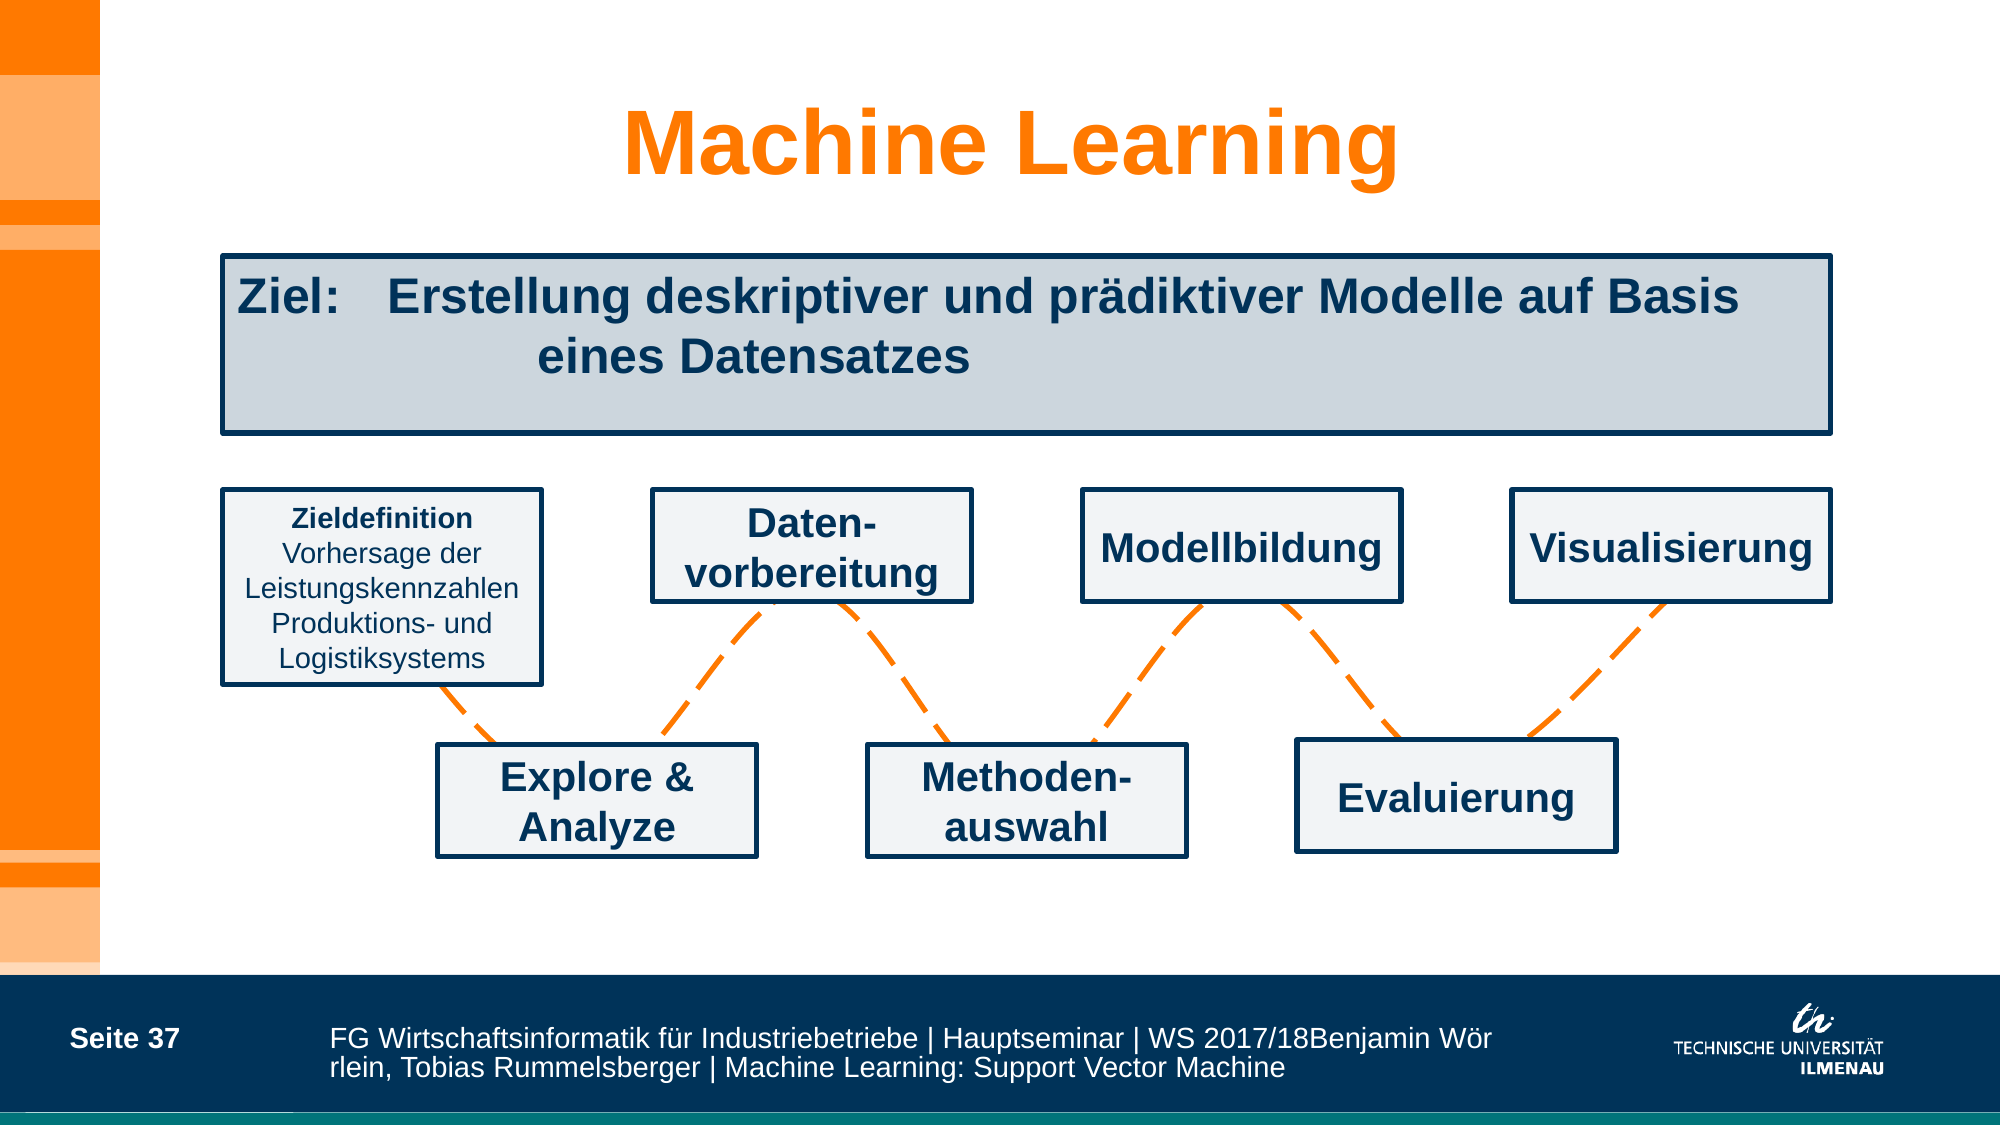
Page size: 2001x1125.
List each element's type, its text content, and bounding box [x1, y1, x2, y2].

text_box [222, 489, 542, 685]
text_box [652, 489, 972, 603]
text_box Ziel: Erstellung deskriptiver und prädiktiver Modelle auf Basis eines Datensatzes [222, 255, 1831, 434]
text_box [1081, 489, 1402, 603]
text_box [437, 743, 757, 857]
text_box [1511, 489, 1832, 603]
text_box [1296, 739, 1617, 853]
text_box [867, 743, 1187, 858]
title Machine Learning [125, 20, 1899, 256]
text_box [849, 587, 1196, 742]
text_box [1292, 586, 1657, 737]
slide_number Seite 37 [54, 1011, 473, 1125]
text_box [447, 589, 763, 742]
picture [1673, 1003, 1884, 1075]
footer FG Wirtschaftsinformatik für Industriebetriebe | Hauptseminar | WS 2017/18 Benjamin Wörrlein, Tobias Rummelsberger | Machine Learning: Support Vector Machine [473, 1011, 1511, 1125]
